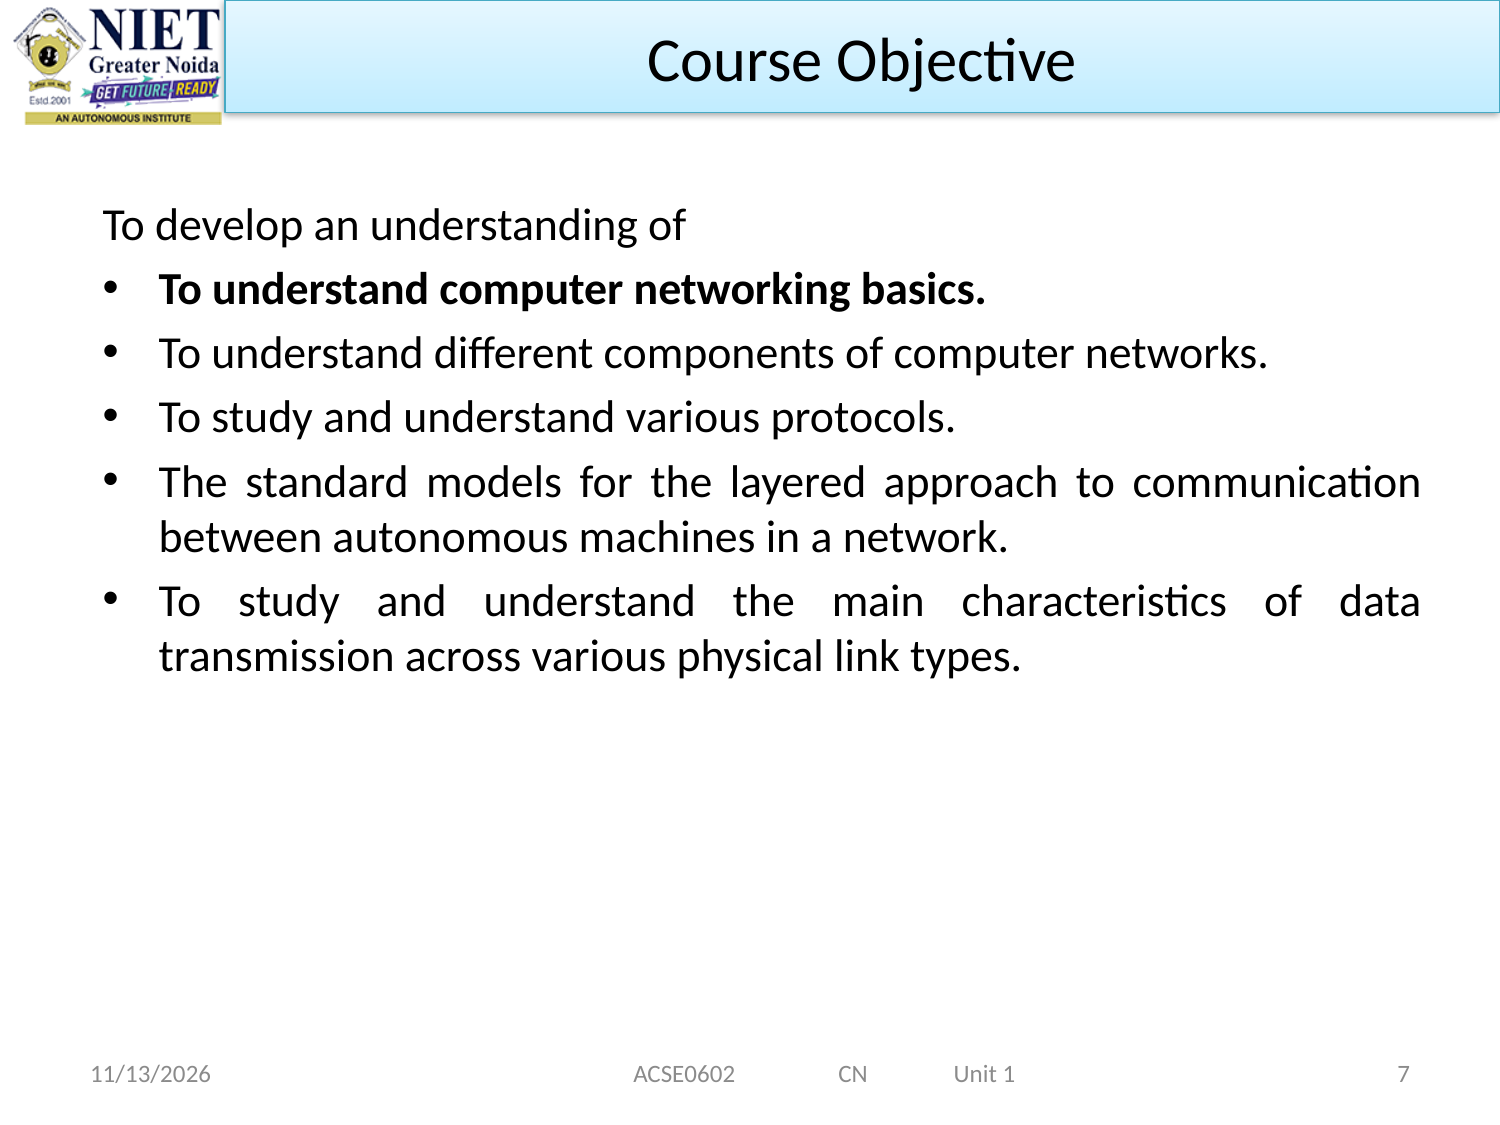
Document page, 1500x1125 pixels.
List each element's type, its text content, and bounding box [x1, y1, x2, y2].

slide_number 7 [1238, 1042, 1425, 1103]
list To develop an understanding of To understand computer networking basics. To understand different components of computer networks. To study and understand various protocols. The standard models for the layered approach to communication between autonomous machines in a network. To study and understand the main characteristics of data transmission across various physical link types. [87, 187, 1438, 930]
picture [13, 7, 222, 126]
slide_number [75, 1042, 412, 1103]
text_box Course Objective [224, 0, 1500, 113]
footer ACSE0602 CN Unit 1 [412, 1042, 1238, 1103]
